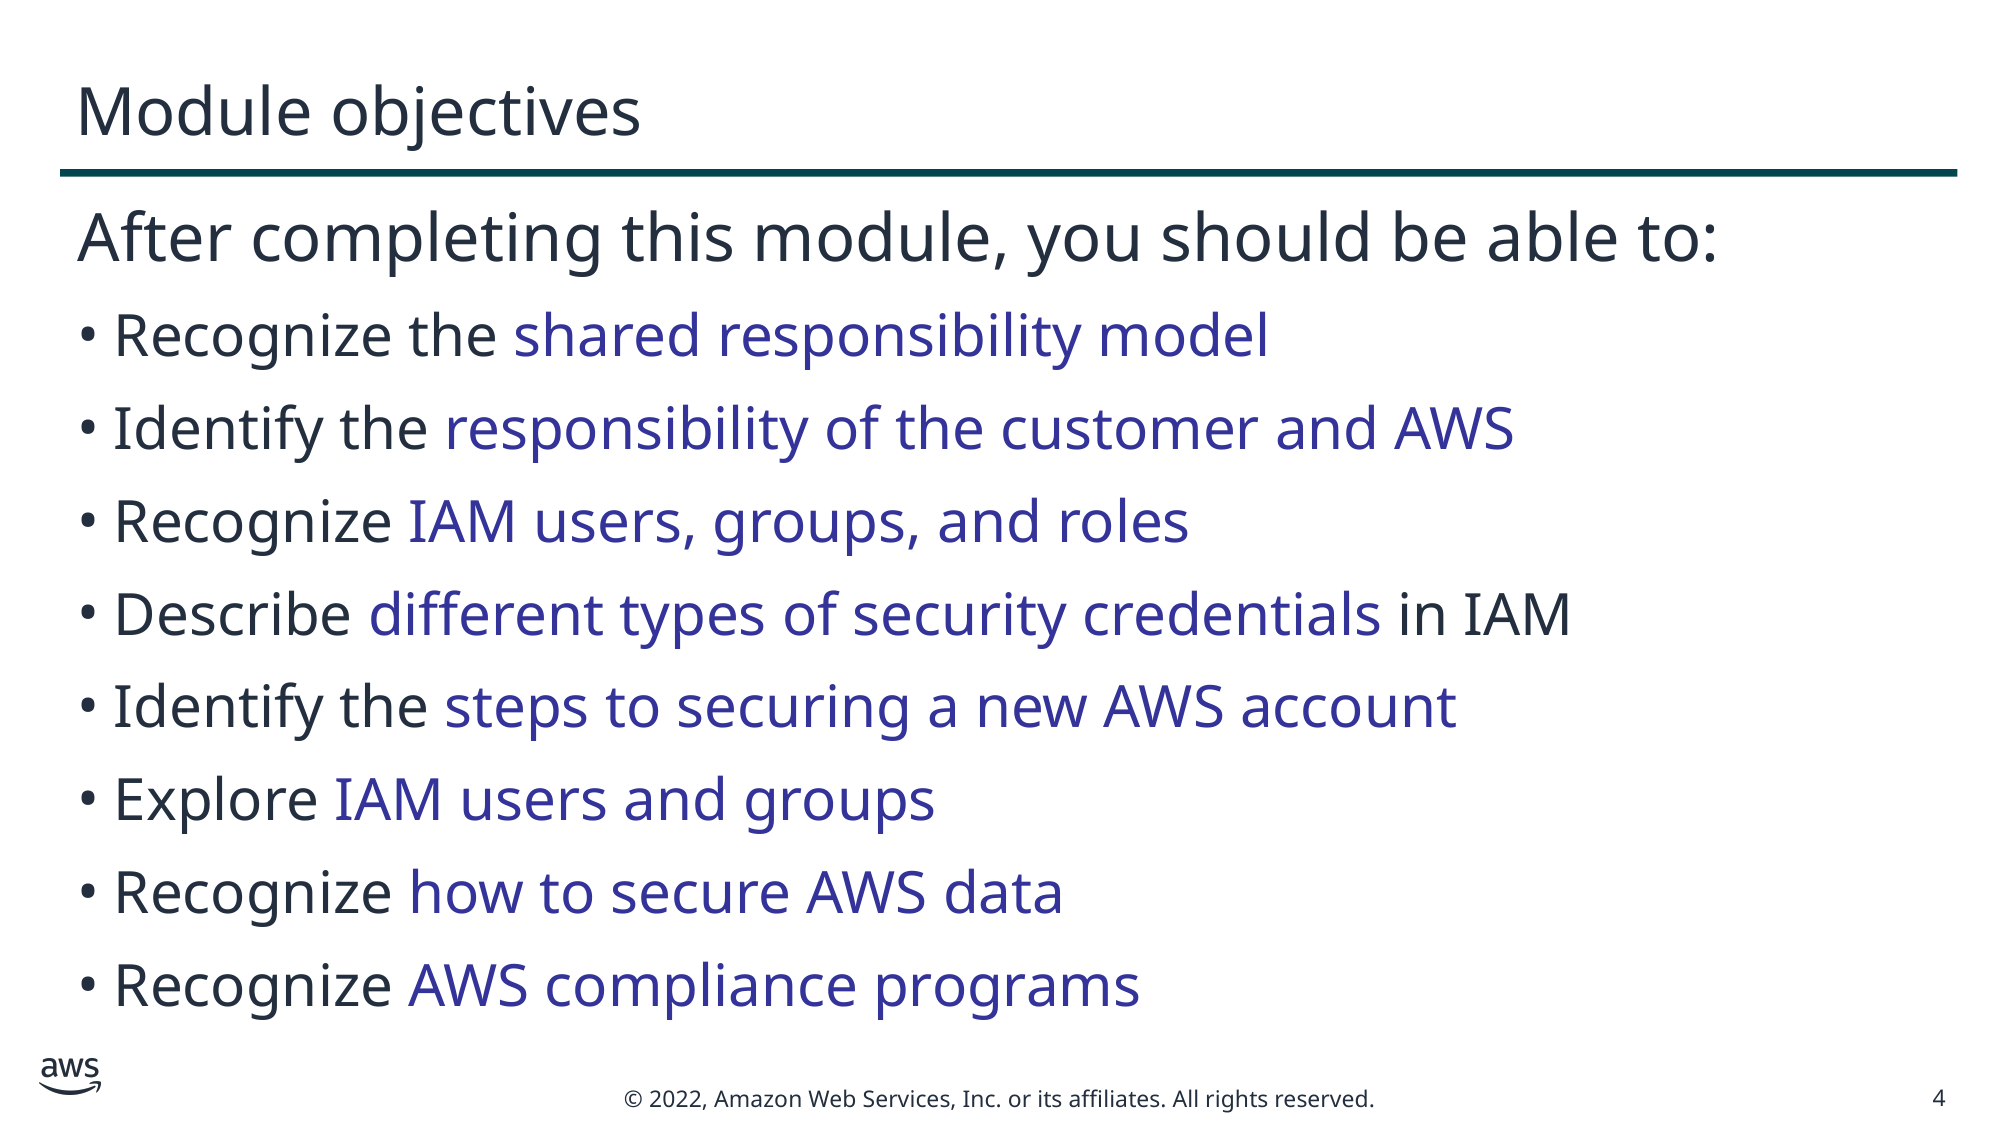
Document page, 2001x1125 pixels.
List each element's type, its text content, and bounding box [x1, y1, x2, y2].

slide_number 4 [1881, 1077, 1961, 1121]
title Module objectives [60, 49, 1958, 170]
picture [39, 1058, 101, 1095]
list After completing this module, you should be able to: Recognize the shared responsibility model Identify the responsibility of the customer and AWS Recognize IAM users, groups, and roles Describe different types of security credentials in IAM Identify the steps to securing a new AWS account Explore IAM users and groups Recognize how to secure AWS data Recognize AWS compliance programs [60, 187, 1961, 1056]
